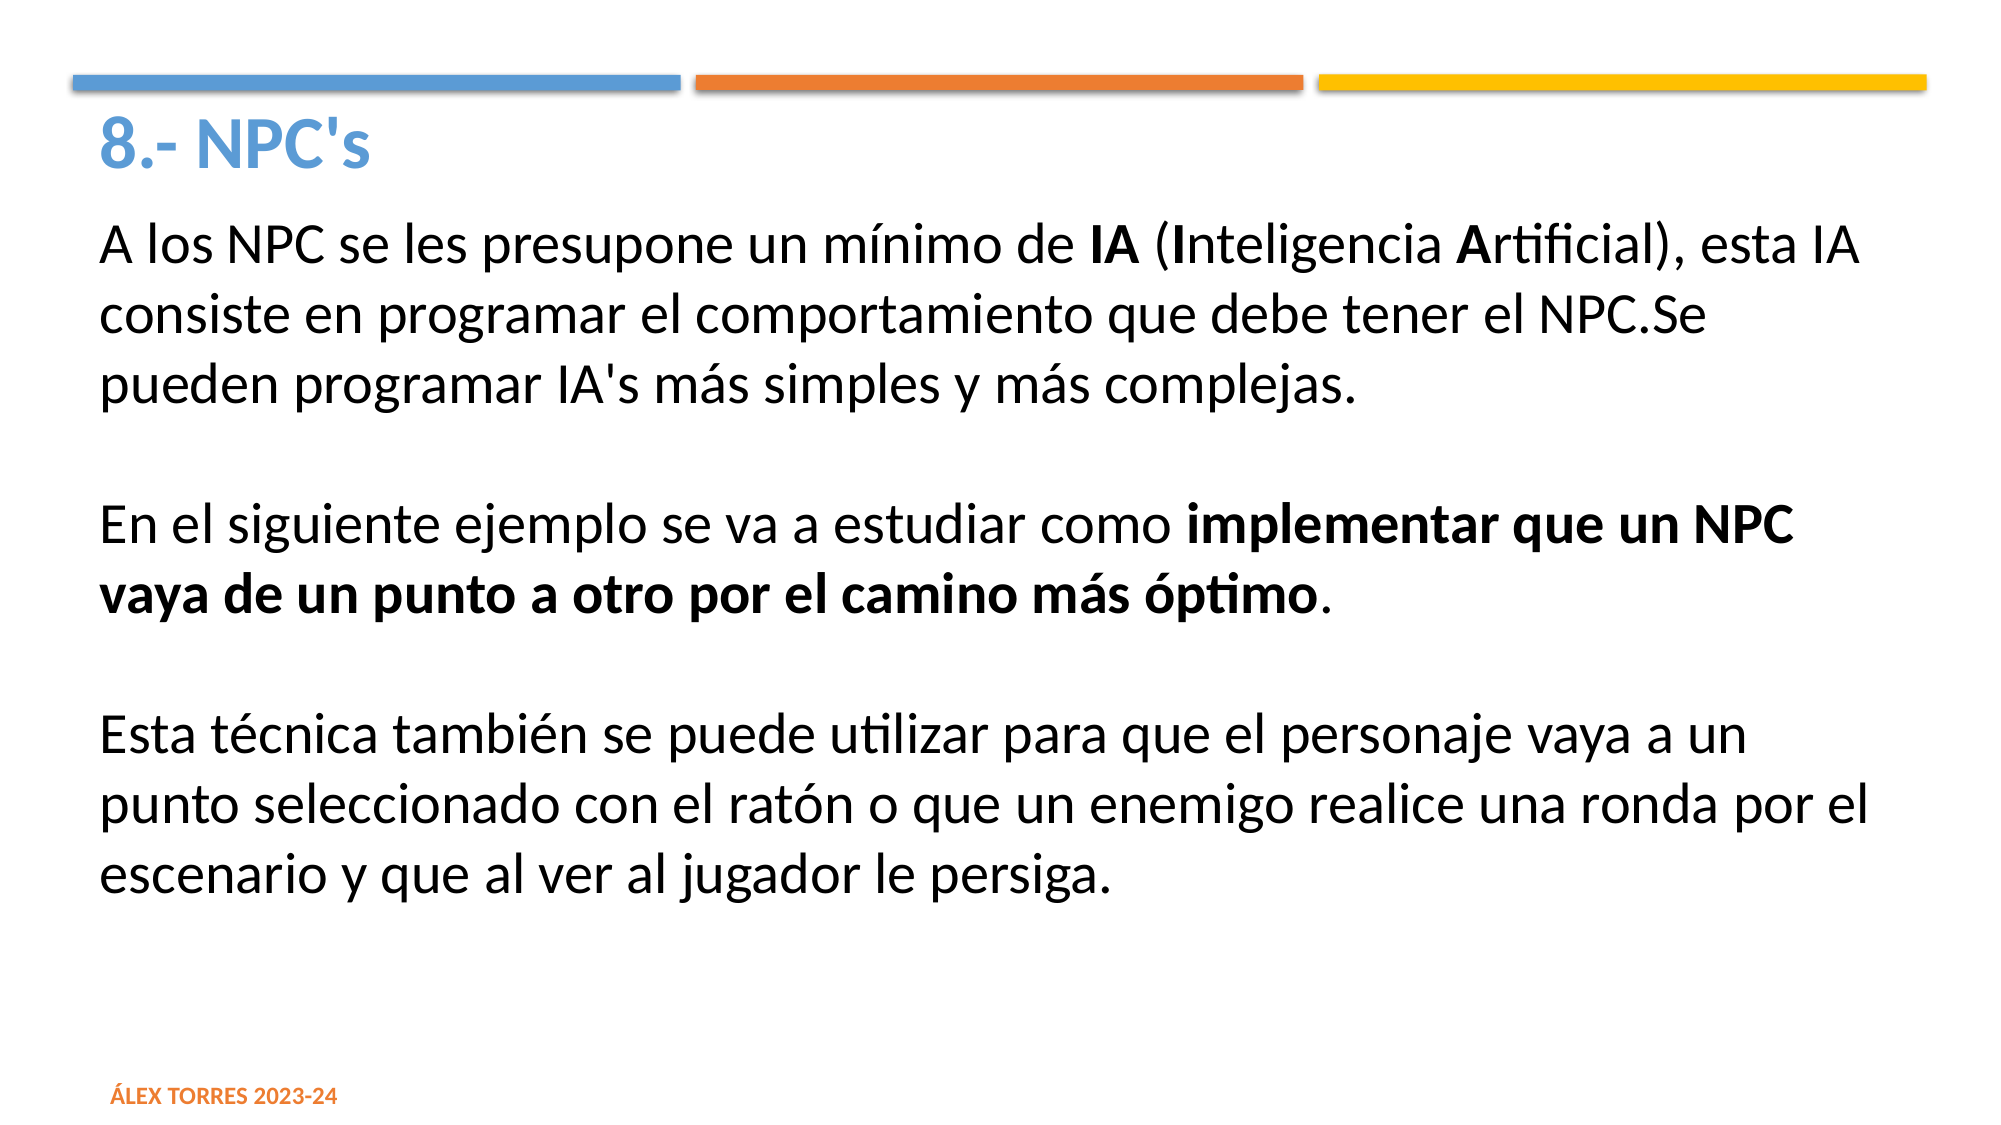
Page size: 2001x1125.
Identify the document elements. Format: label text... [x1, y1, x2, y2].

text_box A los NPC se les presupone un mínimo de IA (Inteligencia Artificial), esta IA consiste en programar el comportamiento que debe tener el NPC.Se pueden programar IA's más simples y más complejas. En el siguiente ejemplo se va a estudiar como implementar que un NPC vaya de un punto a otro por el camino más óptimo. Esta técnica también se puede utilizar para que el personaje vaya a un punto seleccionado con el ratón o que un enemigo realice una ronda por el escenario y que al ver al jugador le persiga. [85, 190, 1915, 1074]
text_box 8.- NPC's [85, 78, 1915, 188]
